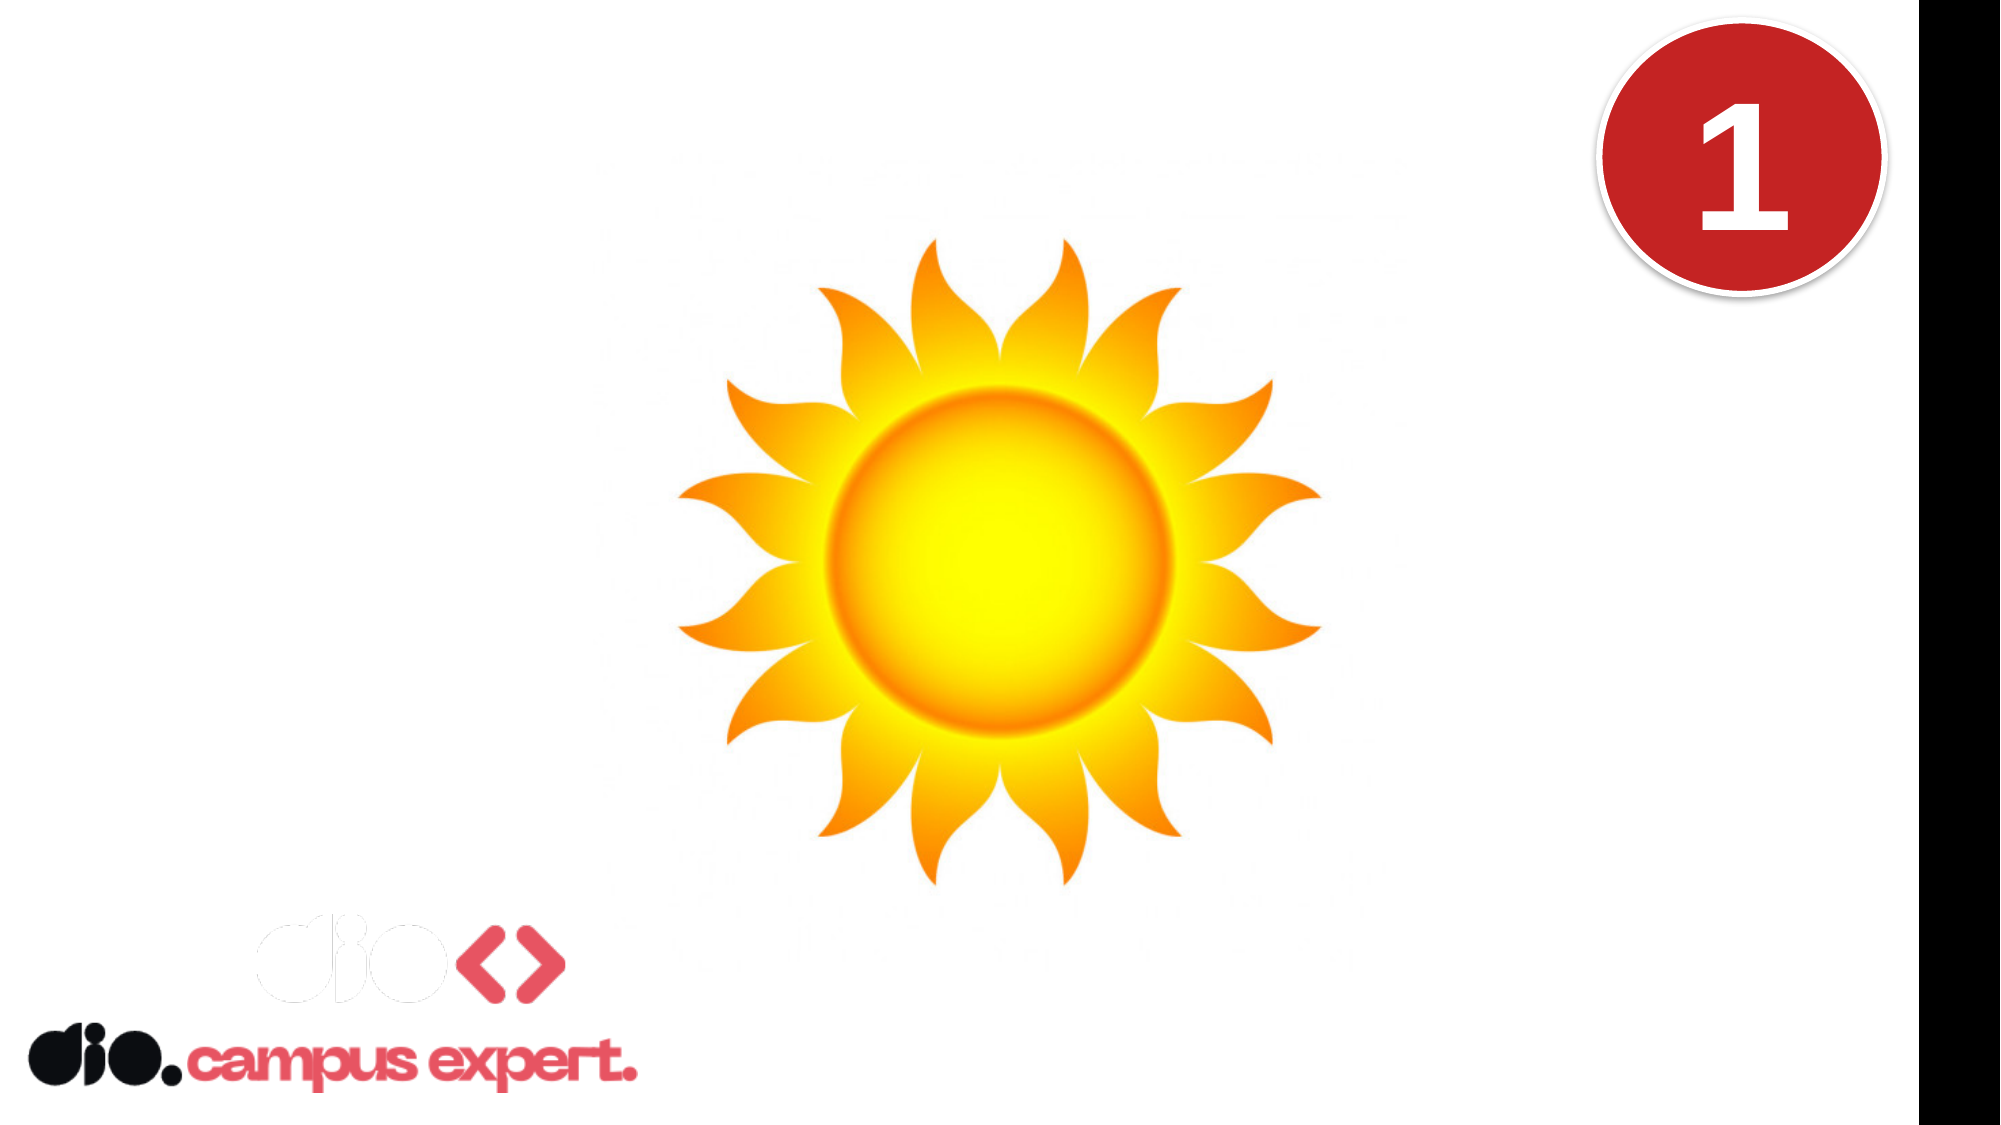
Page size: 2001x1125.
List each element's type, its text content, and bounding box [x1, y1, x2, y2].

text_box 1 [1596, 17, 1888, 298]
picture [187, 153, 1407, 1093]
picture [26, 1018, 184, 1090]
